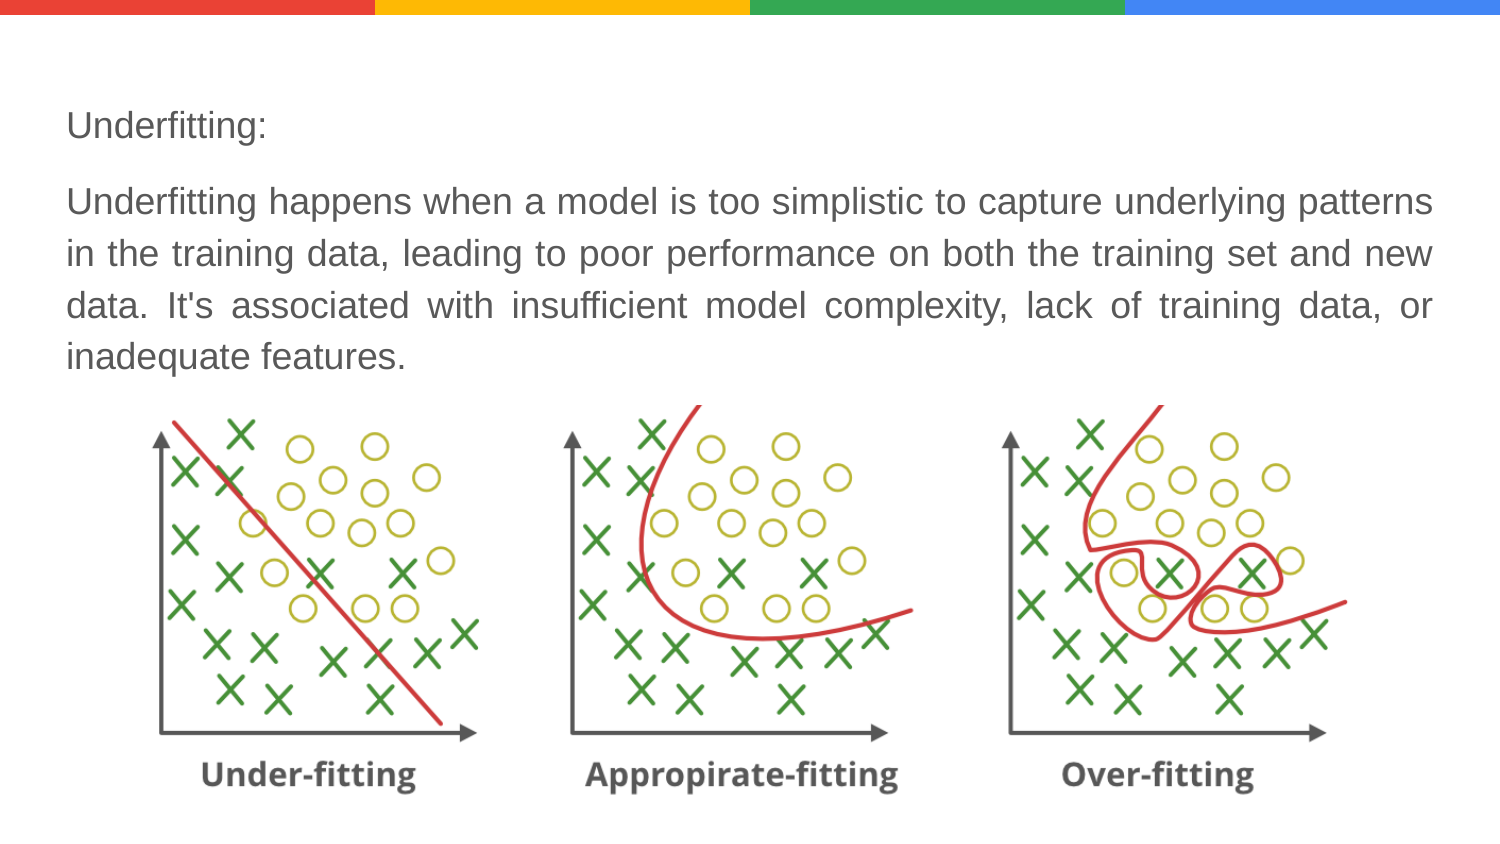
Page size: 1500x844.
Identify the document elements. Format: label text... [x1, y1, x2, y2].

list Underfitting: Underfitting happens when a model is too simplistic to capture underlying patterns in the training data, leading to poor performance on both the training set and new data. It's associated with insufficient model complexity, lack of training data, or inadequate features. [51, 78, 1449, 737]
picture [0, 0, 1500, 844]
